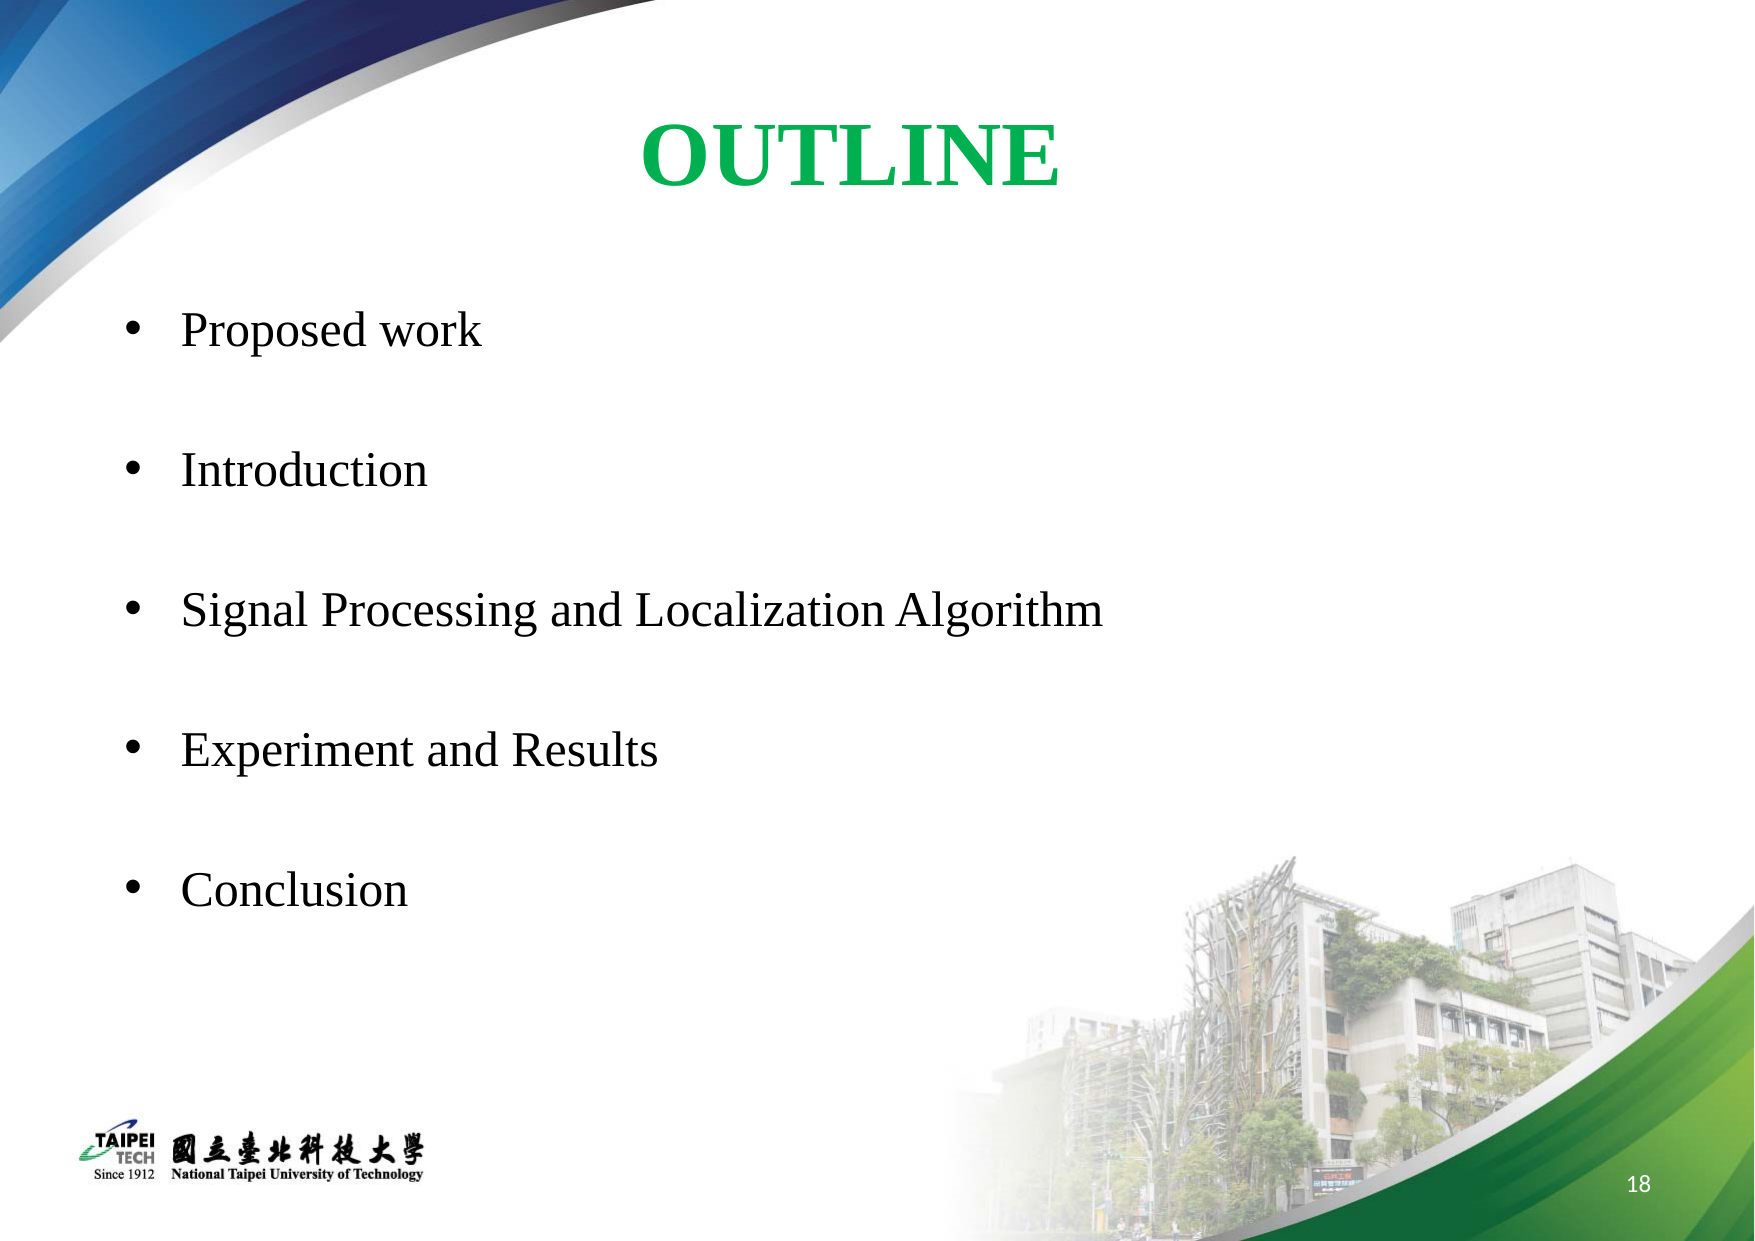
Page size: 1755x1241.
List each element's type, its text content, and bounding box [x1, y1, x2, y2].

picture [0, 0, 1755, 1241]
text_box Proposed work Introduction Signal Processing and Localization Algorithm Experiment and Results Conclusion [109, 289, 1468, 951]
text_box OUTLINE [105, 54, 1598, 243]
slide_number 18 [1257, 1149, 1667, 1216]
